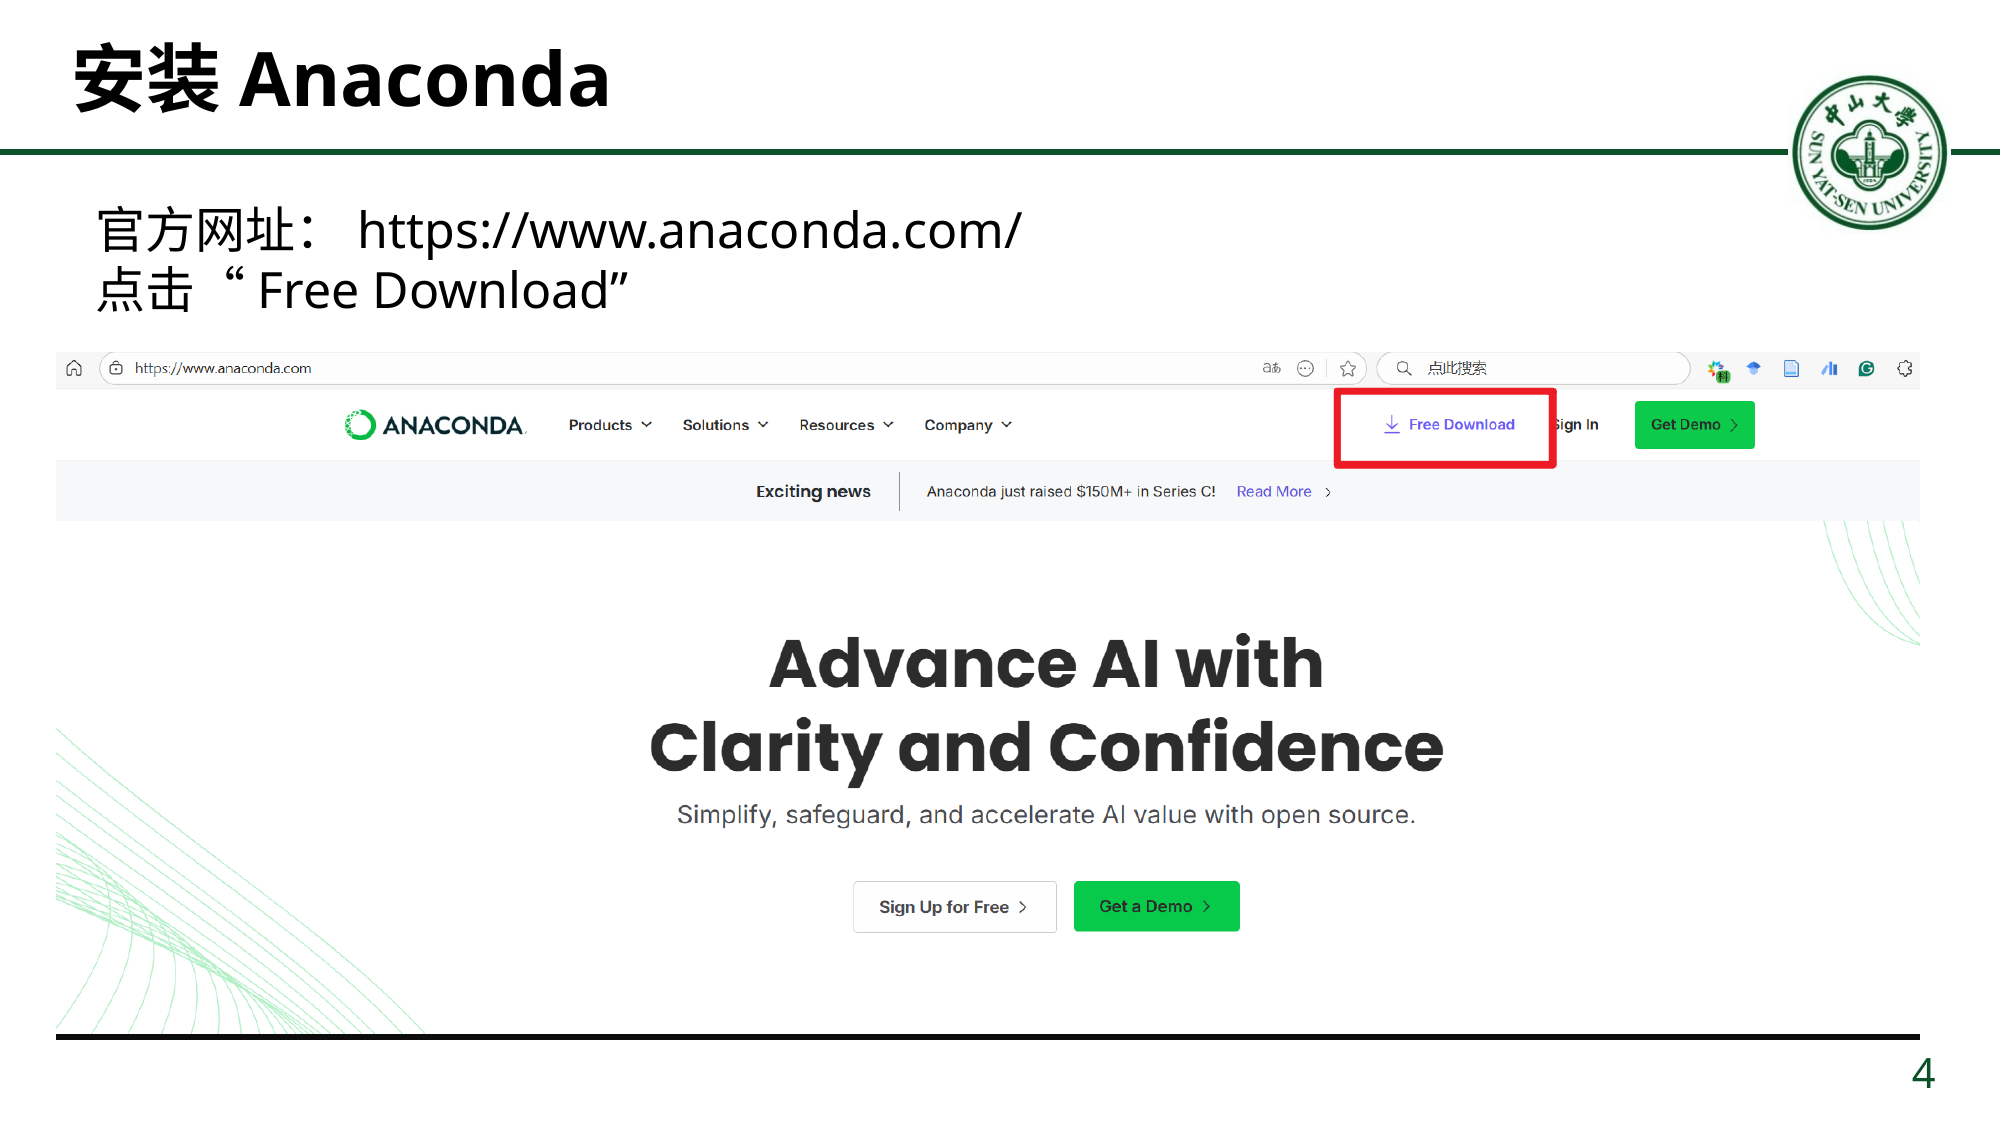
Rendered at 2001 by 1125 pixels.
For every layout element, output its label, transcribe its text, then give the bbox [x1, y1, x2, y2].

text_box 官方网址：https://www.anaconda.com/ 点击“Free Download” [80, 191, 1392, 327]
title 安装Anaconda [56, 0, 1732, 153]
slide_number 4 [1500, 1039, 1951, 1100]
picture [56, 352, 1920, 1040]
picture [1788, 71, 1951, 234]
